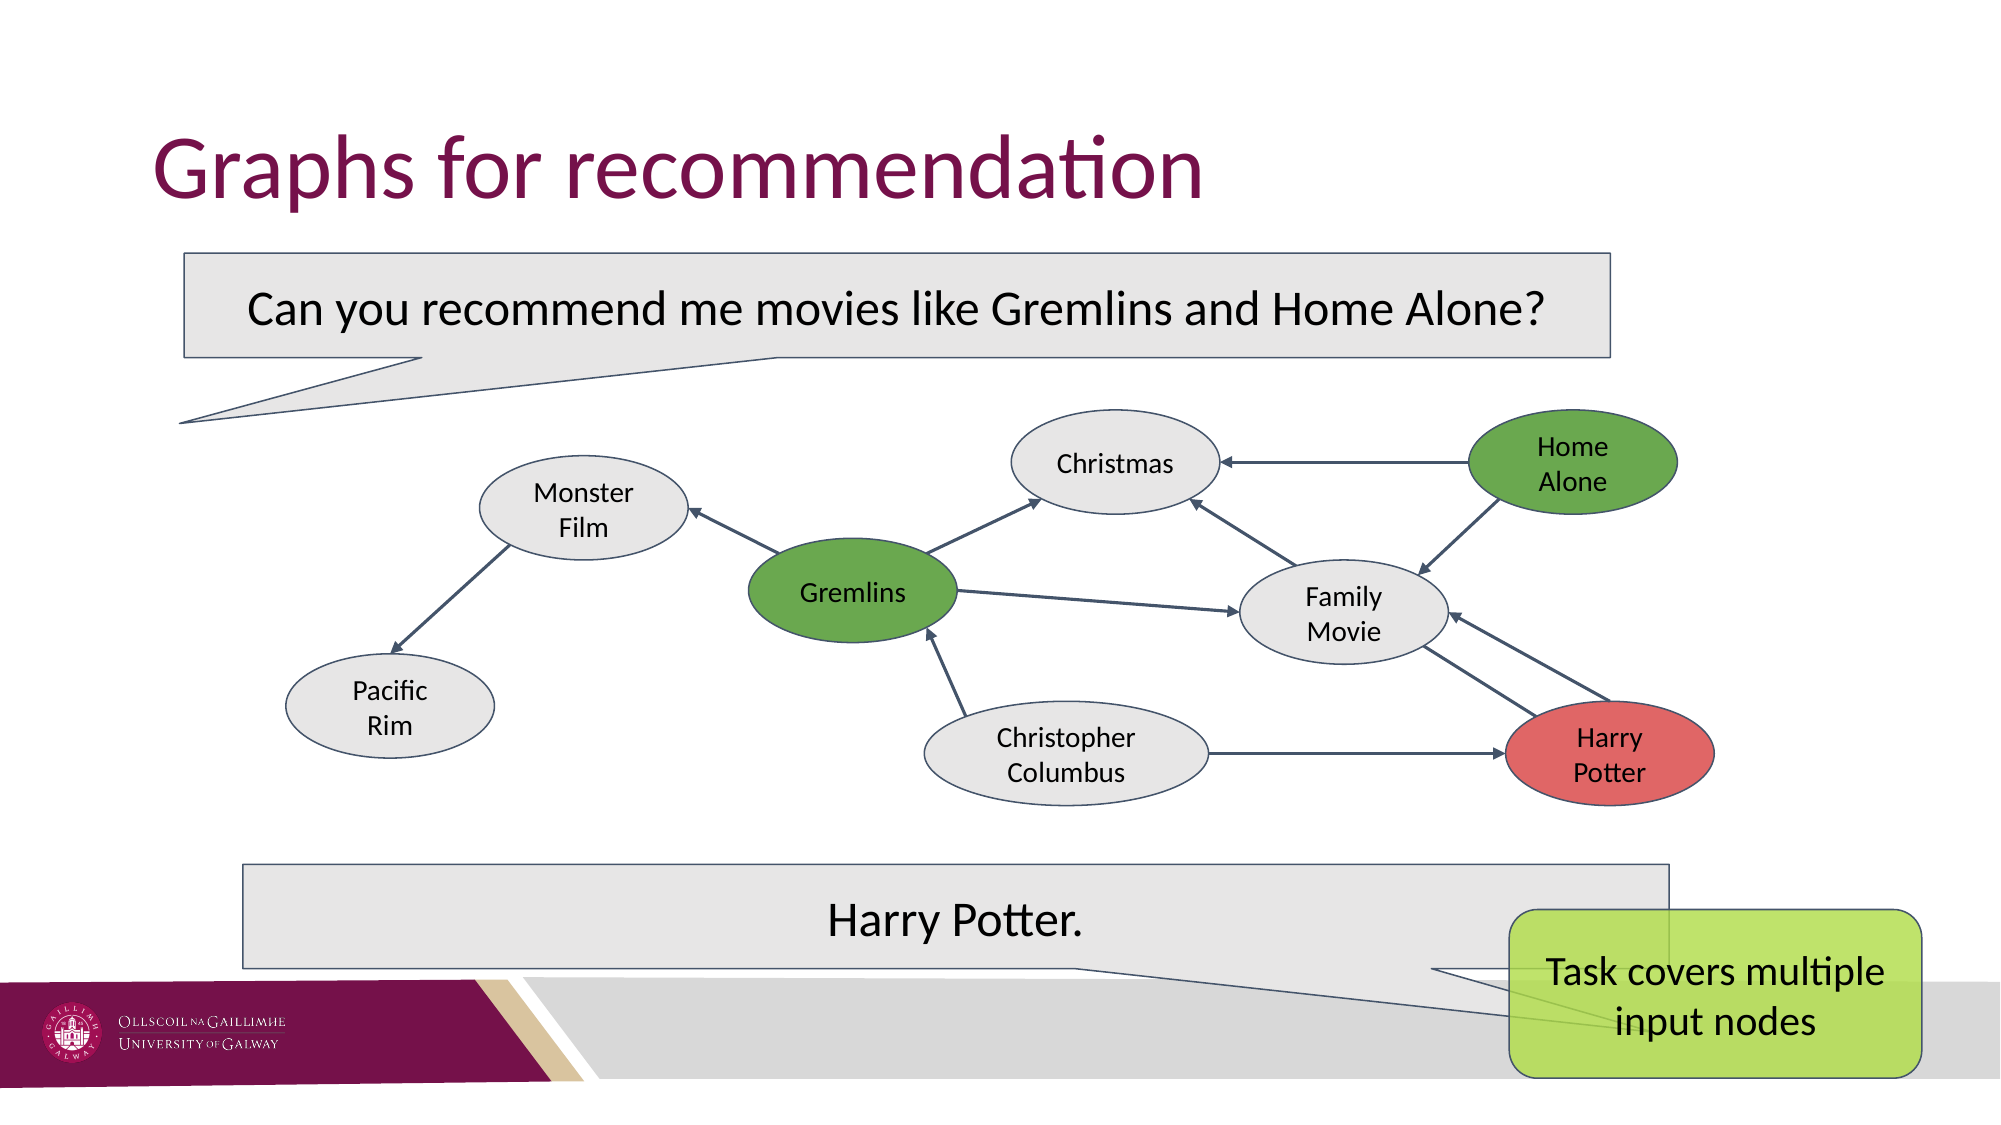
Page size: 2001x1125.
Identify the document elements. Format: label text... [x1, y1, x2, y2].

text_box Pacific Rim [285, 653, 495, 759]
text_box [687, 507, 780, 554]
text_box Gremlins [748, 538, 958, 643]
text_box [1448, 611, 1611, 702]
text_box Christmas [1011, 409, 1220, 515]
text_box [1189, 498, 1537, 717]
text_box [956, 590, 1240, 613]
text_box Harry Potter [1505, 701, 1715, 806]
text_box Can you recommend me movies like Gremlins and Home Alone? [179, 253, 1611, 424]
picture [42, 1002, 285, 1063]
text_box Home Alone [1468, 409, 1678, 515]
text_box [1417, 498, 1500, 576]
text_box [926, 498, 1042, 554]
title Graphs for recommendation [137, 59, 1863, 278]
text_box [389, 544, 511, 655]
text_box Harry Potter. [242, 864, 1670, 1017]
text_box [926, 627, 967, 717]
text_box Task covers multiple input nodes [1509, 909, 1922, 1079]
text_box Monster Film [479, 455, 689, 560]
text_box Christopher Columbus [924, 701, 1209, 806]
